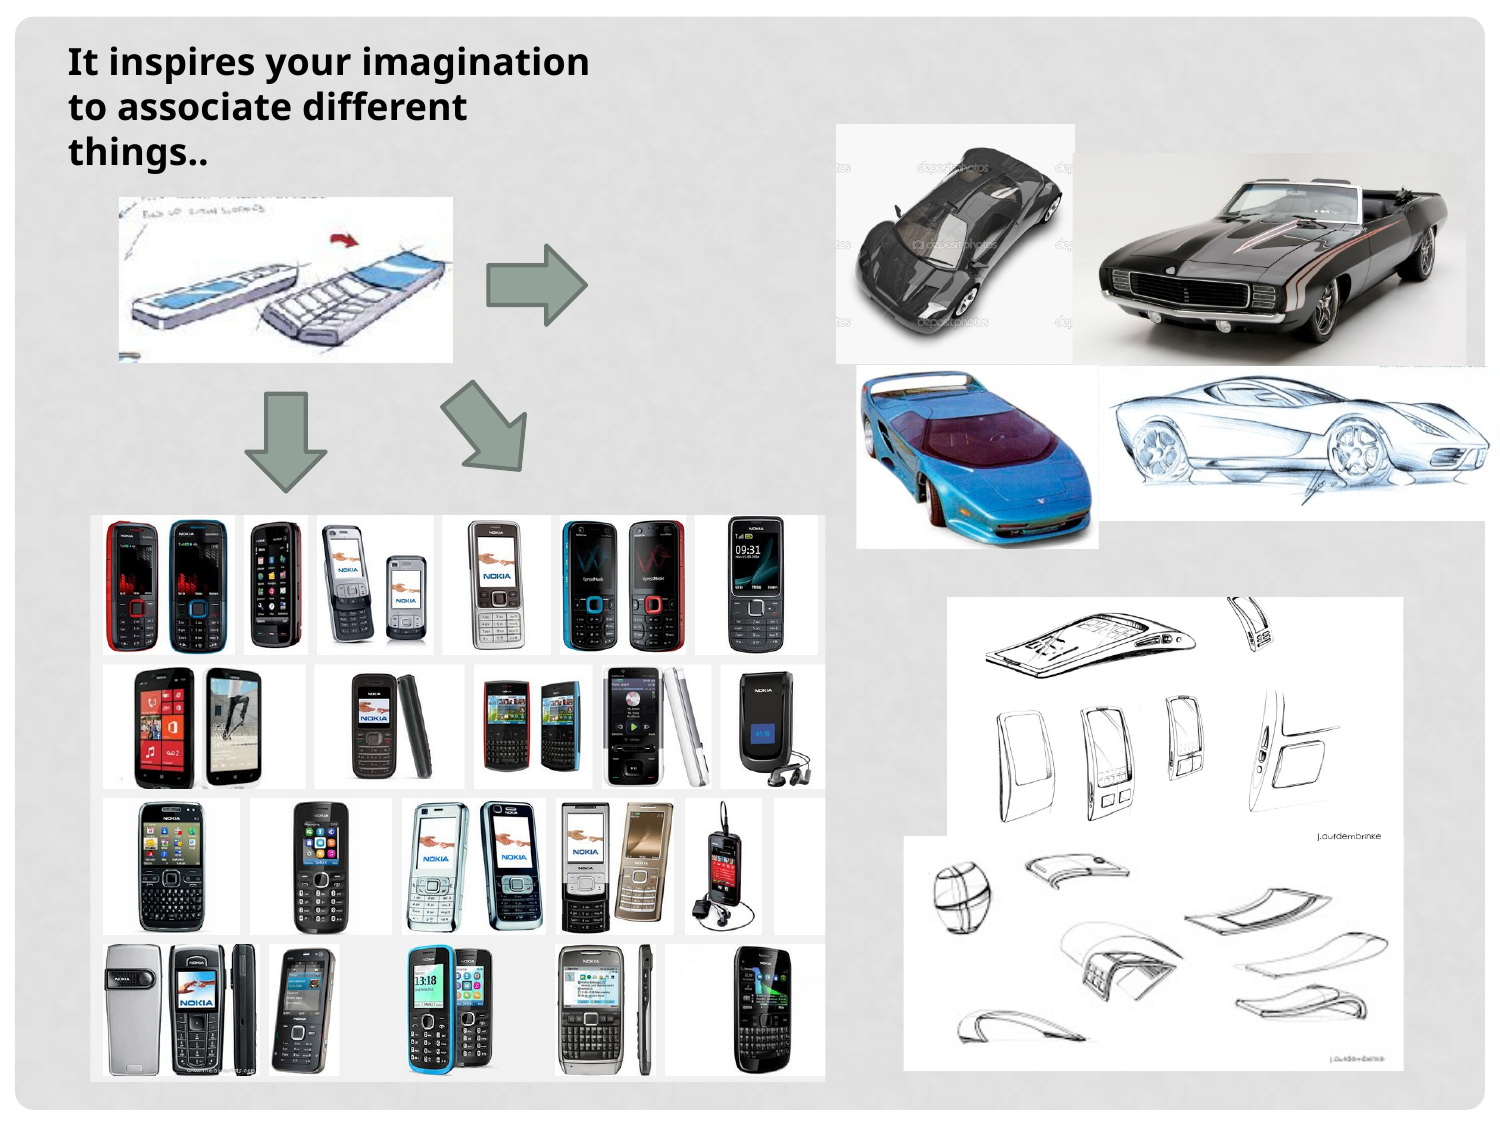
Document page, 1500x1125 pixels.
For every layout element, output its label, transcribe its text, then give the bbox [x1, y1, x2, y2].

text_box [486, 243, 589, 327]
picture [835, 123, 1500, 550]
text_box It inspires your imagination to associate different things.. [53, 30, 621, 181]
picture [903, 597, 1404, 1071]
picture [90, 514, 826, 1083]
picture [118, 197, 454, 364]
text_box [244, 391, 328, 494]
text_box [440, 379, 528, 472]
